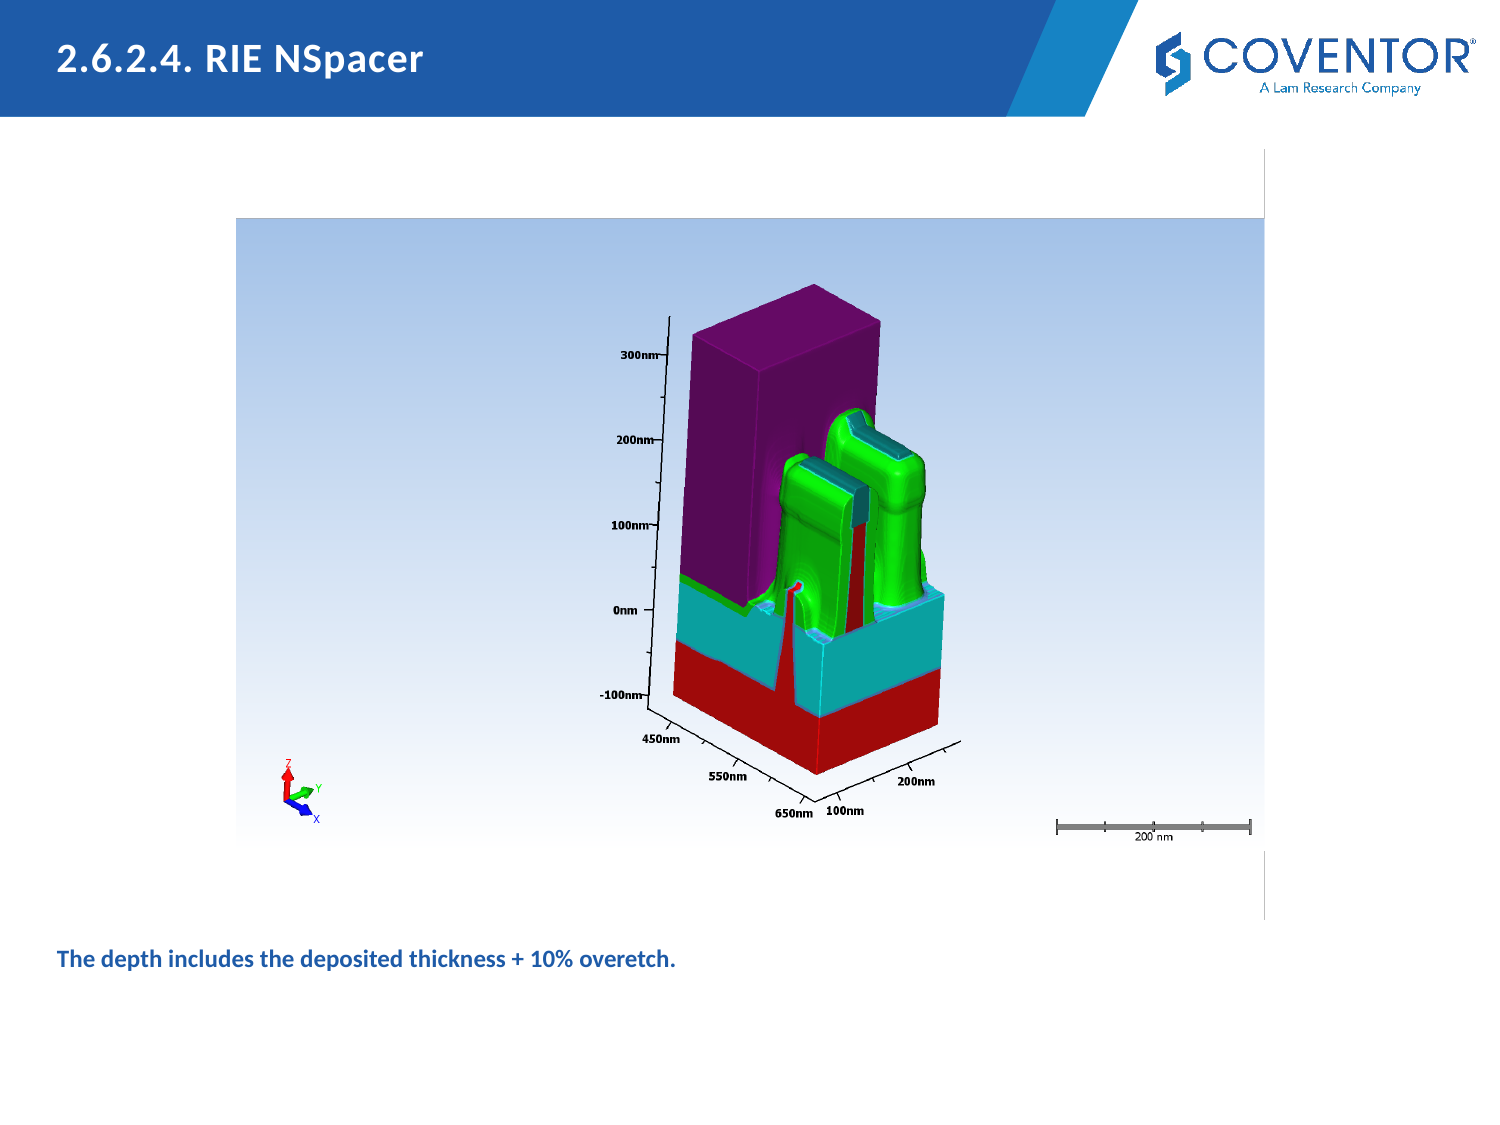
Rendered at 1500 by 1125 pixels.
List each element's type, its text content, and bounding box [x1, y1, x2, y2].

picture [41, 148, 1459, 921]
list The depth includes the deposited thickness + 10% overetch. [41, 935, 1459, 1082]
picture [1144, 25, 1486, 103]
title 2.6.2.4. RIE NSpacer [41, 9, 951, 102]
